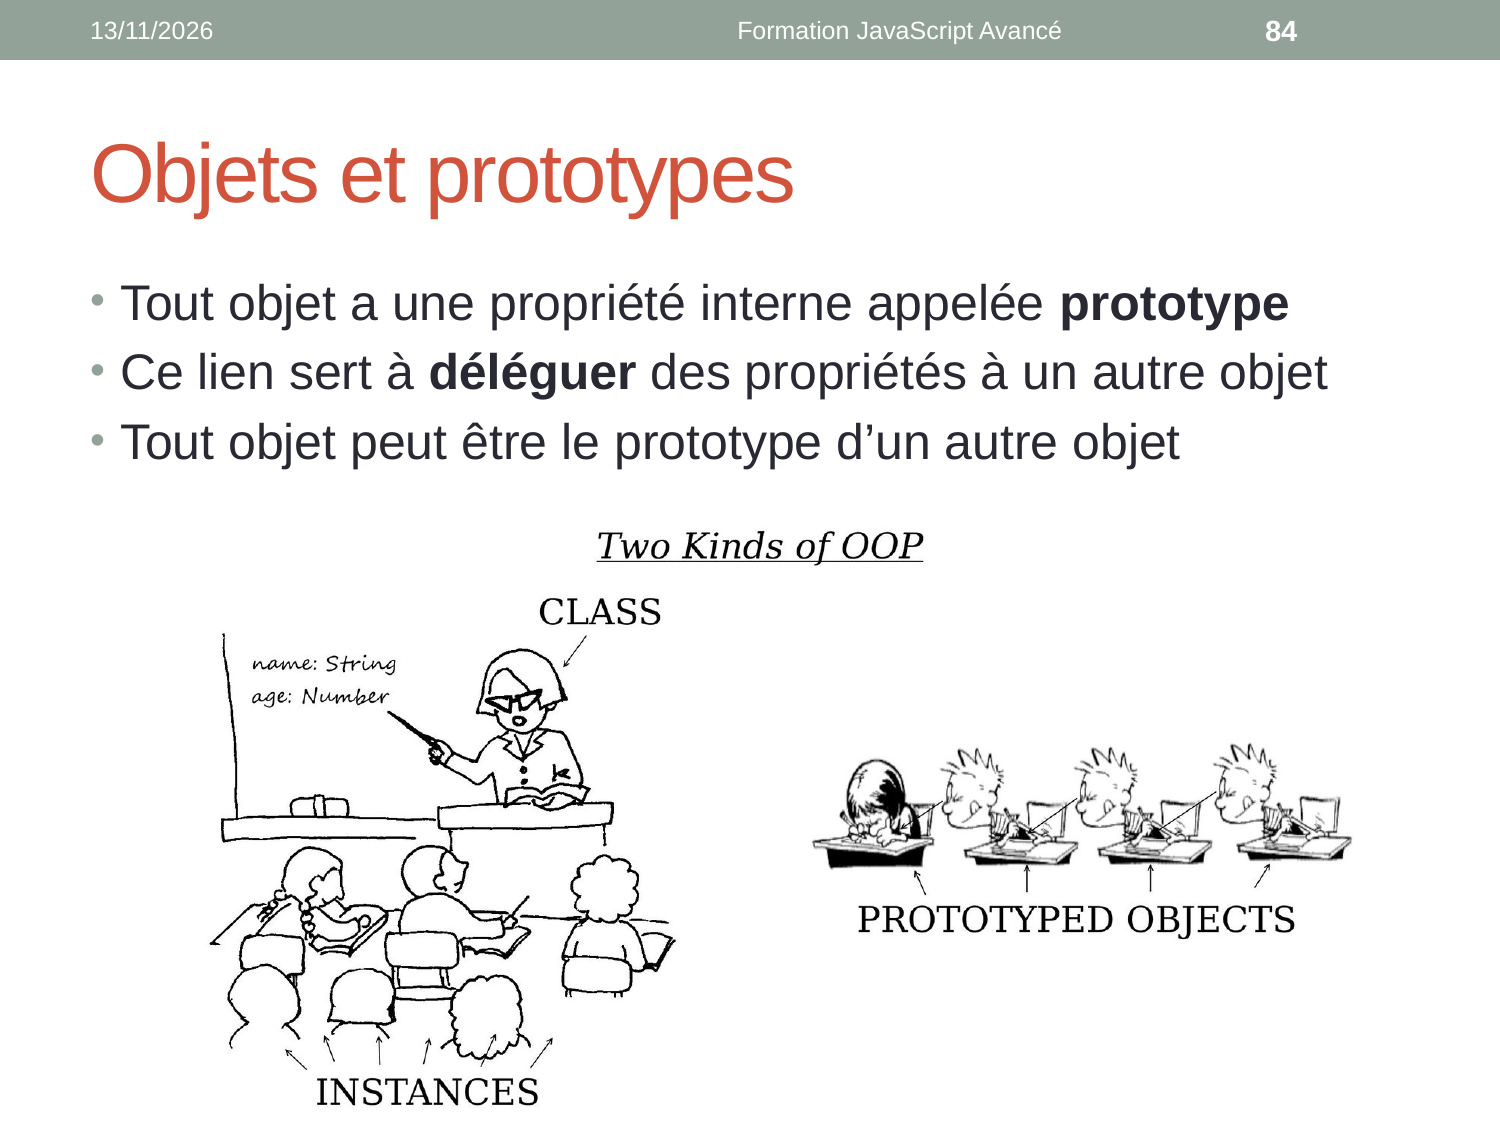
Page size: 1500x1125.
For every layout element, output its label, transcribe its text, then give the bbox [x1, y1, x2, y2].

picture [135, 503, 1359, 1119]
slide_number 84 [1250, 3, 1425, 57]
list Tout objet a une propriété interne appelée prototype Ce lien sert à déléguer des propriétés à un autre objet Tout objet peut être le prototype d’un autre objet [75, 262, 1425, 1063]
title Objets et prototypes [75, 87, 1425, 250]
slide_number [75, 3, 550, 57]
footer Formation JavaScript Avancé [562, 3, 1238, 57]
